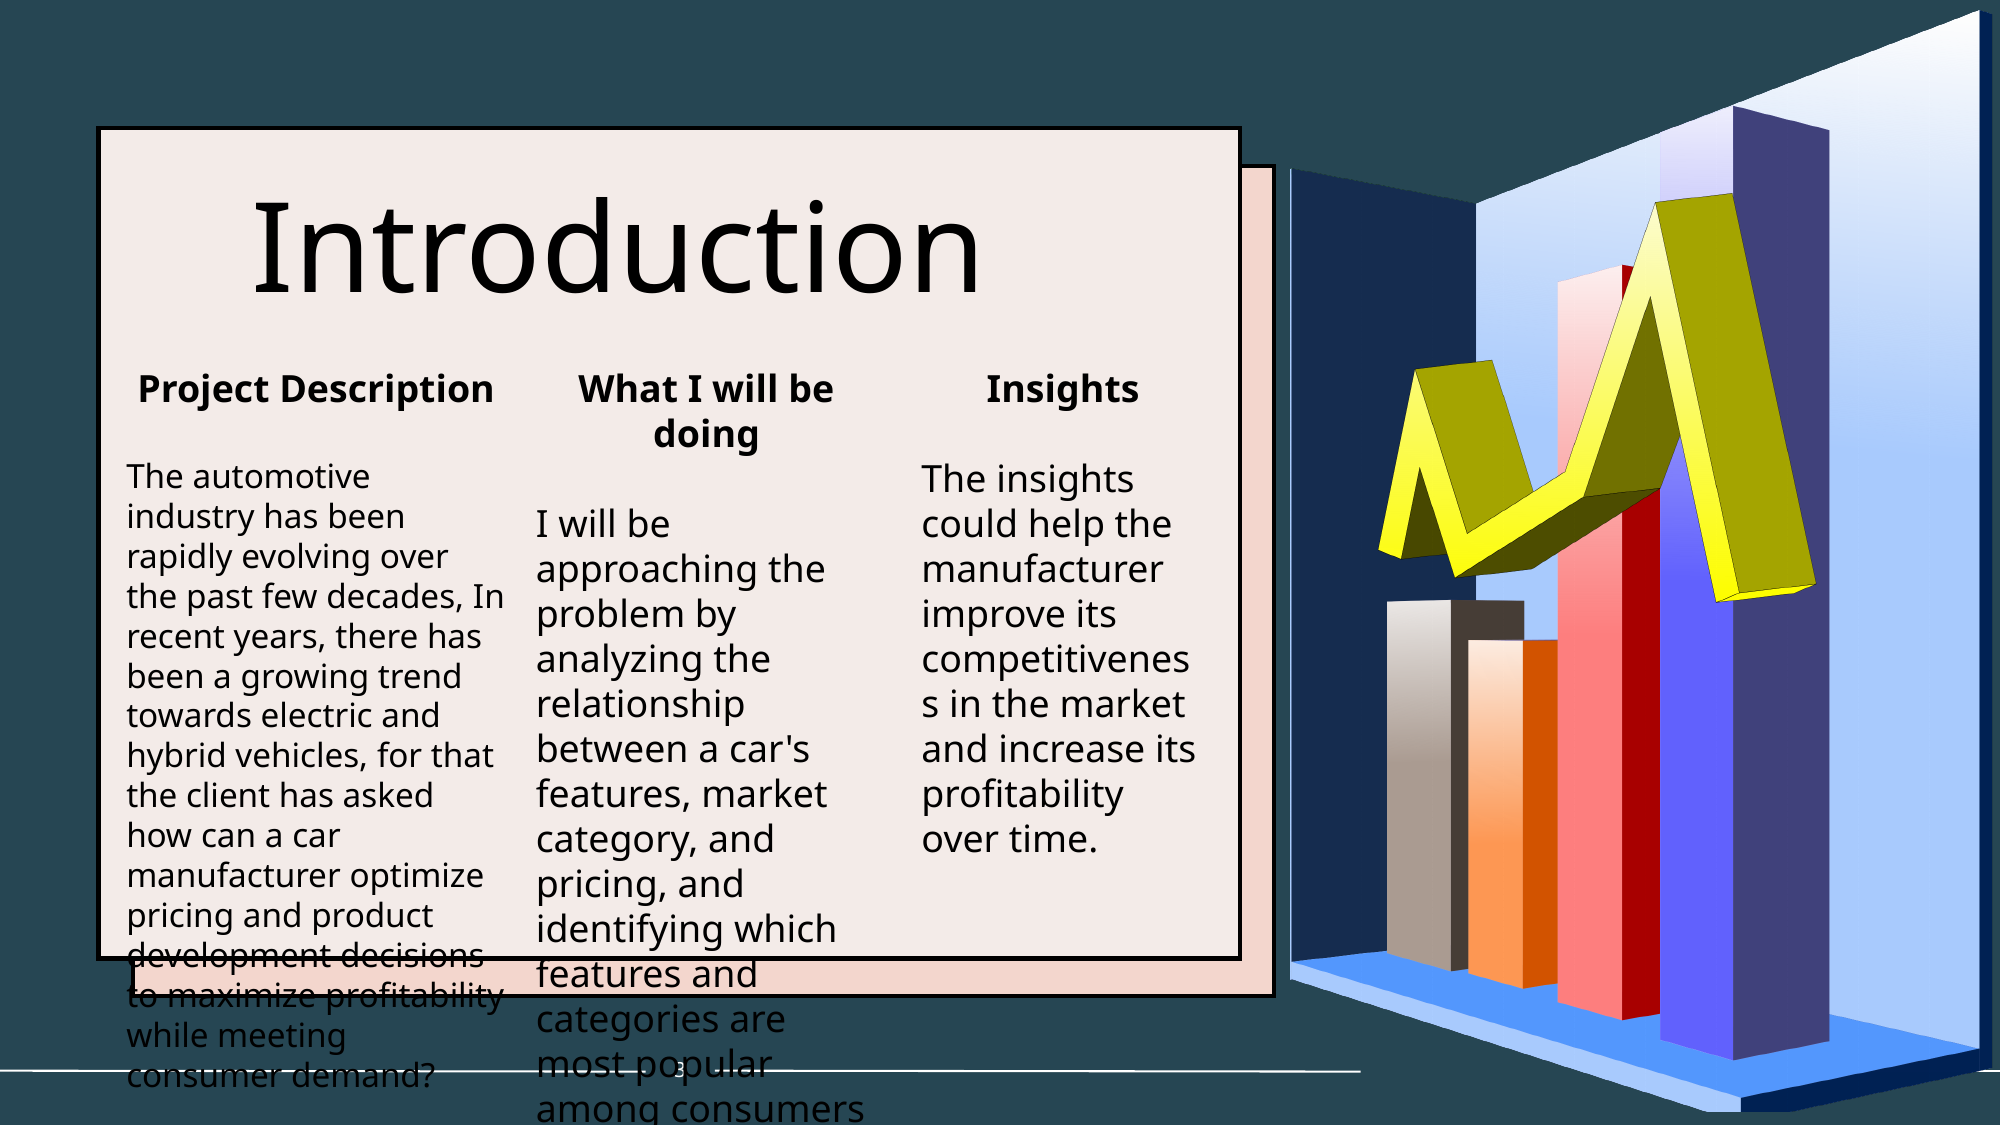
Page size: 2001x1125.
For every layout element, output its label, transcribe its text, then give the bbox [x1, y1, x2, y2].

title Introduction [236, 177, 1064, 344]
picture [1290, 0, 2000, 1112]
text_box What I will be doing I will be approaching the problem by analyzing the relationship between a car's features, market category, and pricing, and identifying which features and categories are most popular among consumers and most profitable for the manufacturer. [521, 357, 892, 1125]
text_box Insights The insights could help the manufacturer improve its competitiveness in the market and increase its profitability over time. [906, 357, 1220, 868]
text_box Project Description The automotive industry has been rapidly evolving over the past few decades, In recent years, there has been a growing trend towards electric and hybrid vehicles, for that the client has asked how can a car manufacturer optimize pricing and product development decisions to maximize profitability while meeting consumer demand? [111, 357, 521, 1102]
